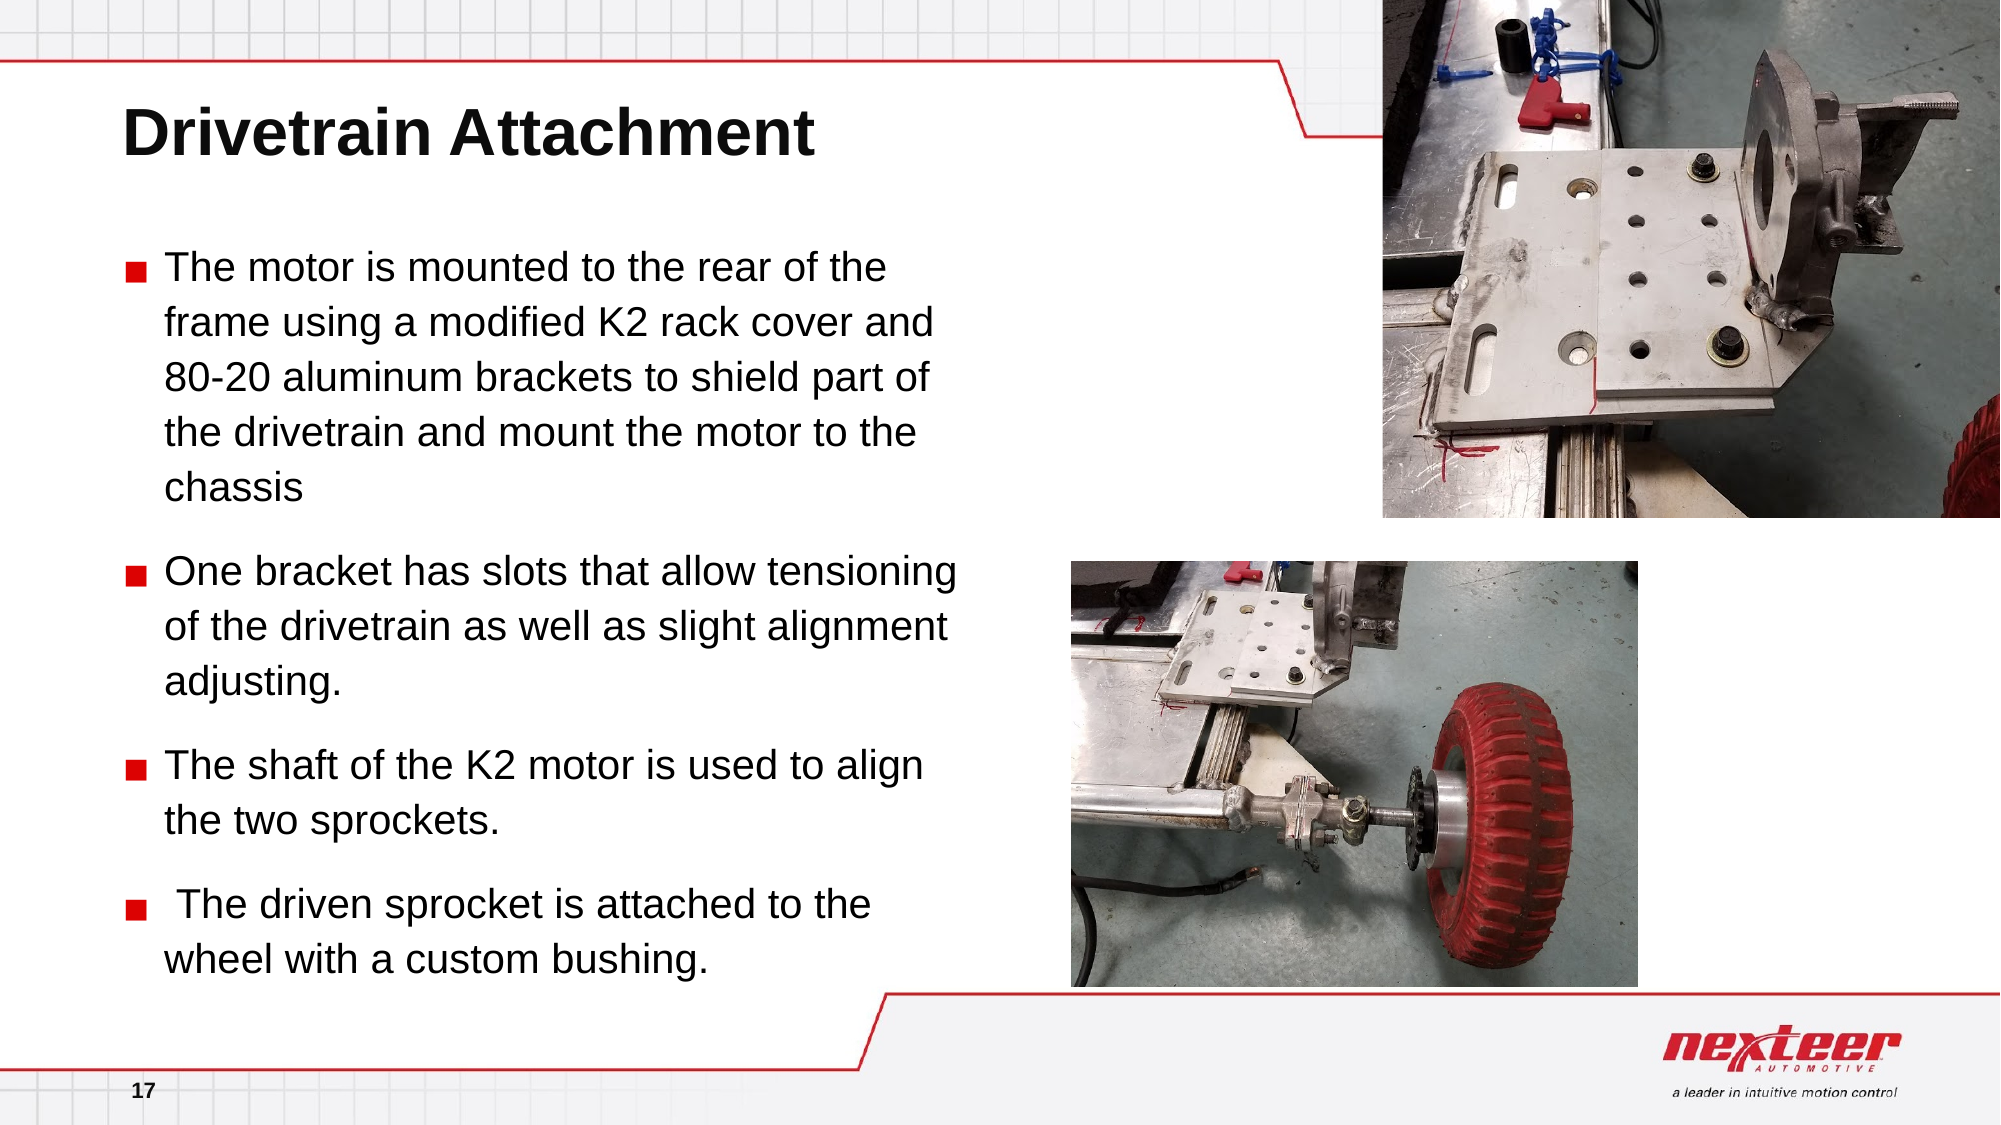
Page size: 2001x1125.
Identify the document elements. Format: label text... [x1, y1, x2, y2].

title Drivetrain Attachment [113, 74, 1256, 177]
picture [0, 0, 2000, 1125]
text_box [974, 245, 1318, 588]
list The motor is mounted to the rear of the frame using a modified K2 rack cover and 80-20 aluminum brackets to shield part of the drivetrain and mount the motor to the chassis ​ One bracket has slots that allow tensioning of the drivetrain as well as slight alignment adjusting. The shaft of the K2 motor is used to align the two sprockets. The driven sprocket is attached to the wheel with a custom bushing. [113, 230, 981, 976]
